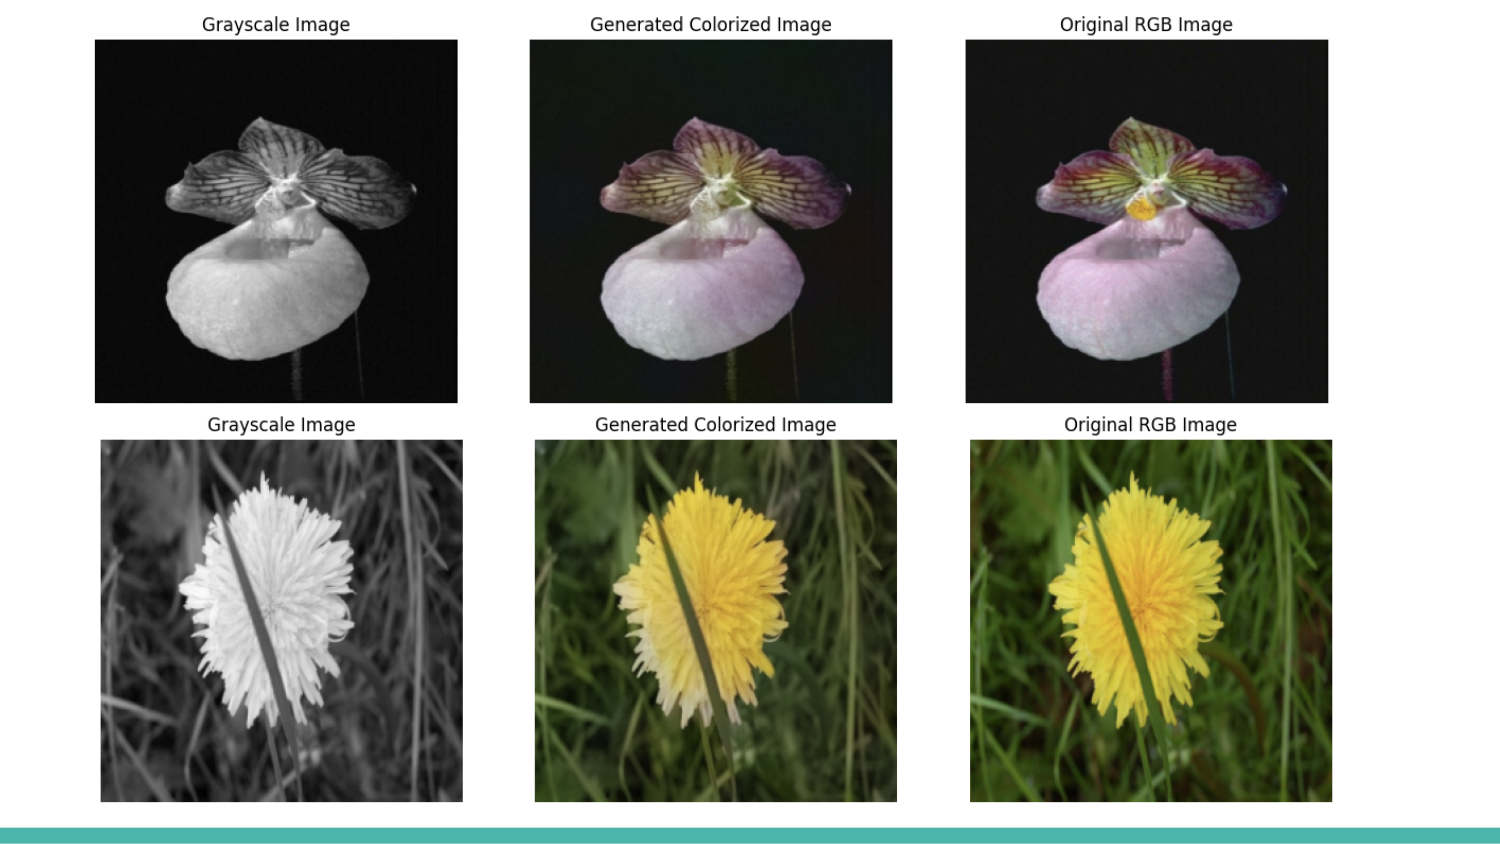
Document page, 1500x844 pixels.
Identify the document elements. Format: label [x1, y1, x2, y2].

picture [79, 12, 1346, 818]
